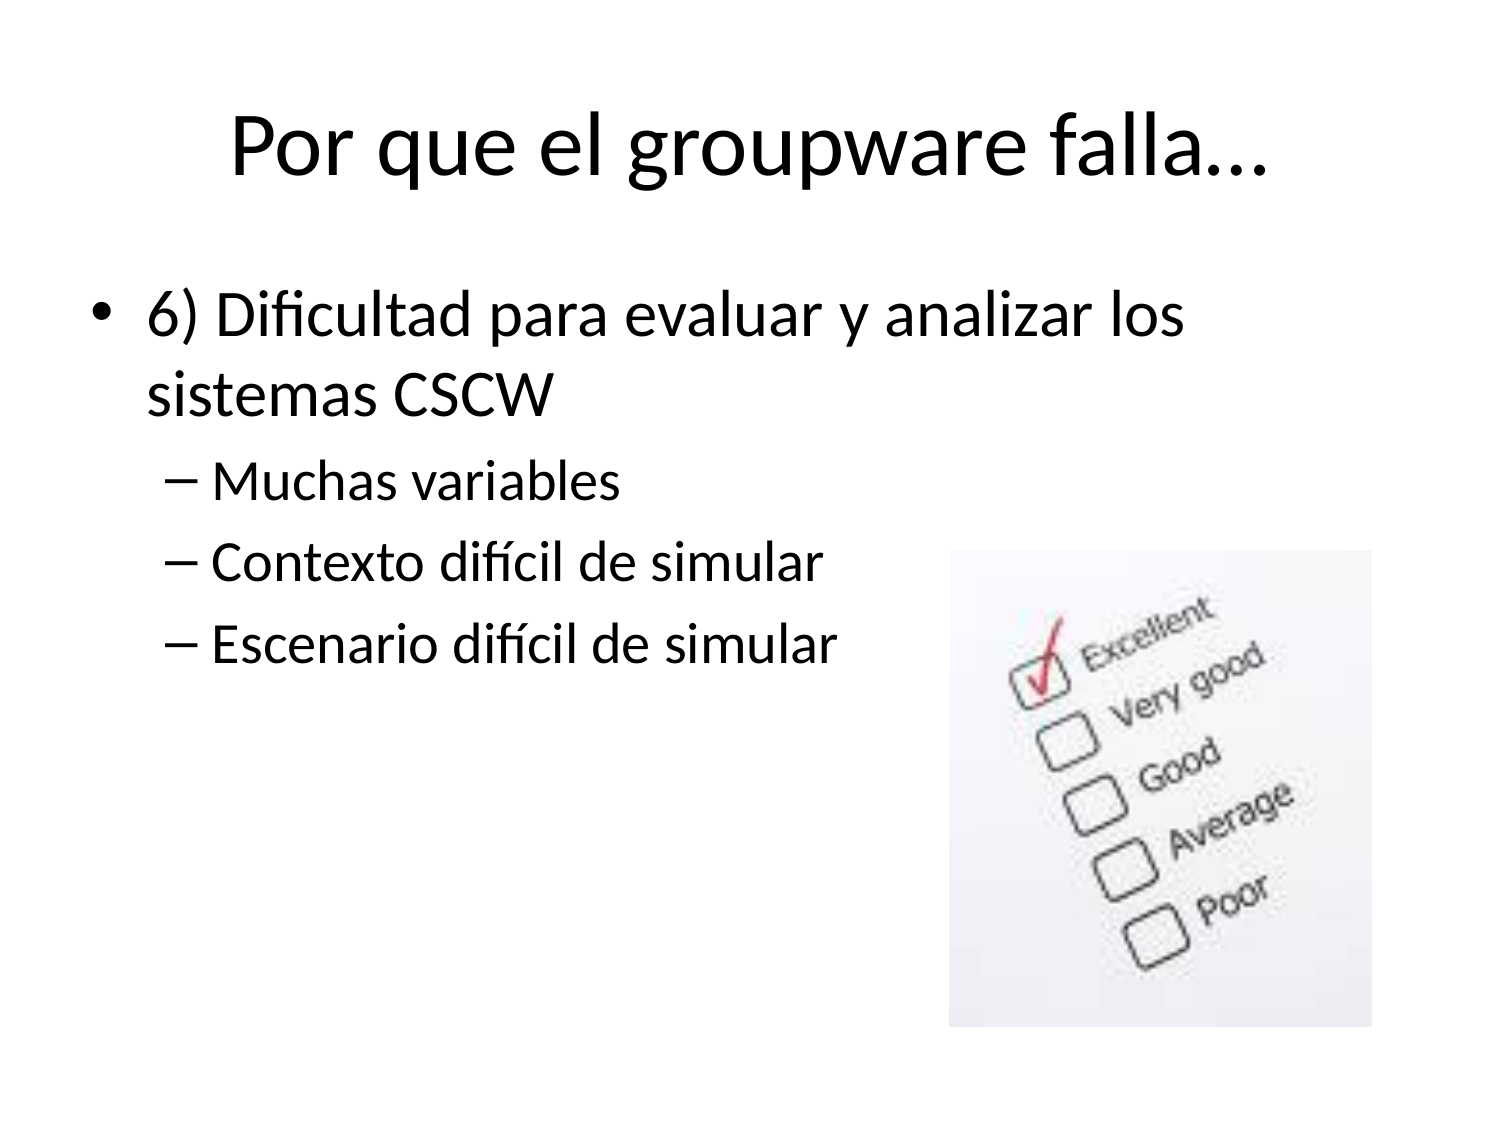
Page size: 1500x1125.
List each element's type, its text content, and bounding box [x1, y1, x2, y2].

list 6) Dificultad para evaluar y analizar los sistemas CSCW Muchas variables Contexto difícil de simular Escenario difícil de simular [74, 262, 1426, 1006]
picture [948, 550, 1372, 1027]
title Por que el groupware falla… [74, 44, 1426, 233]
